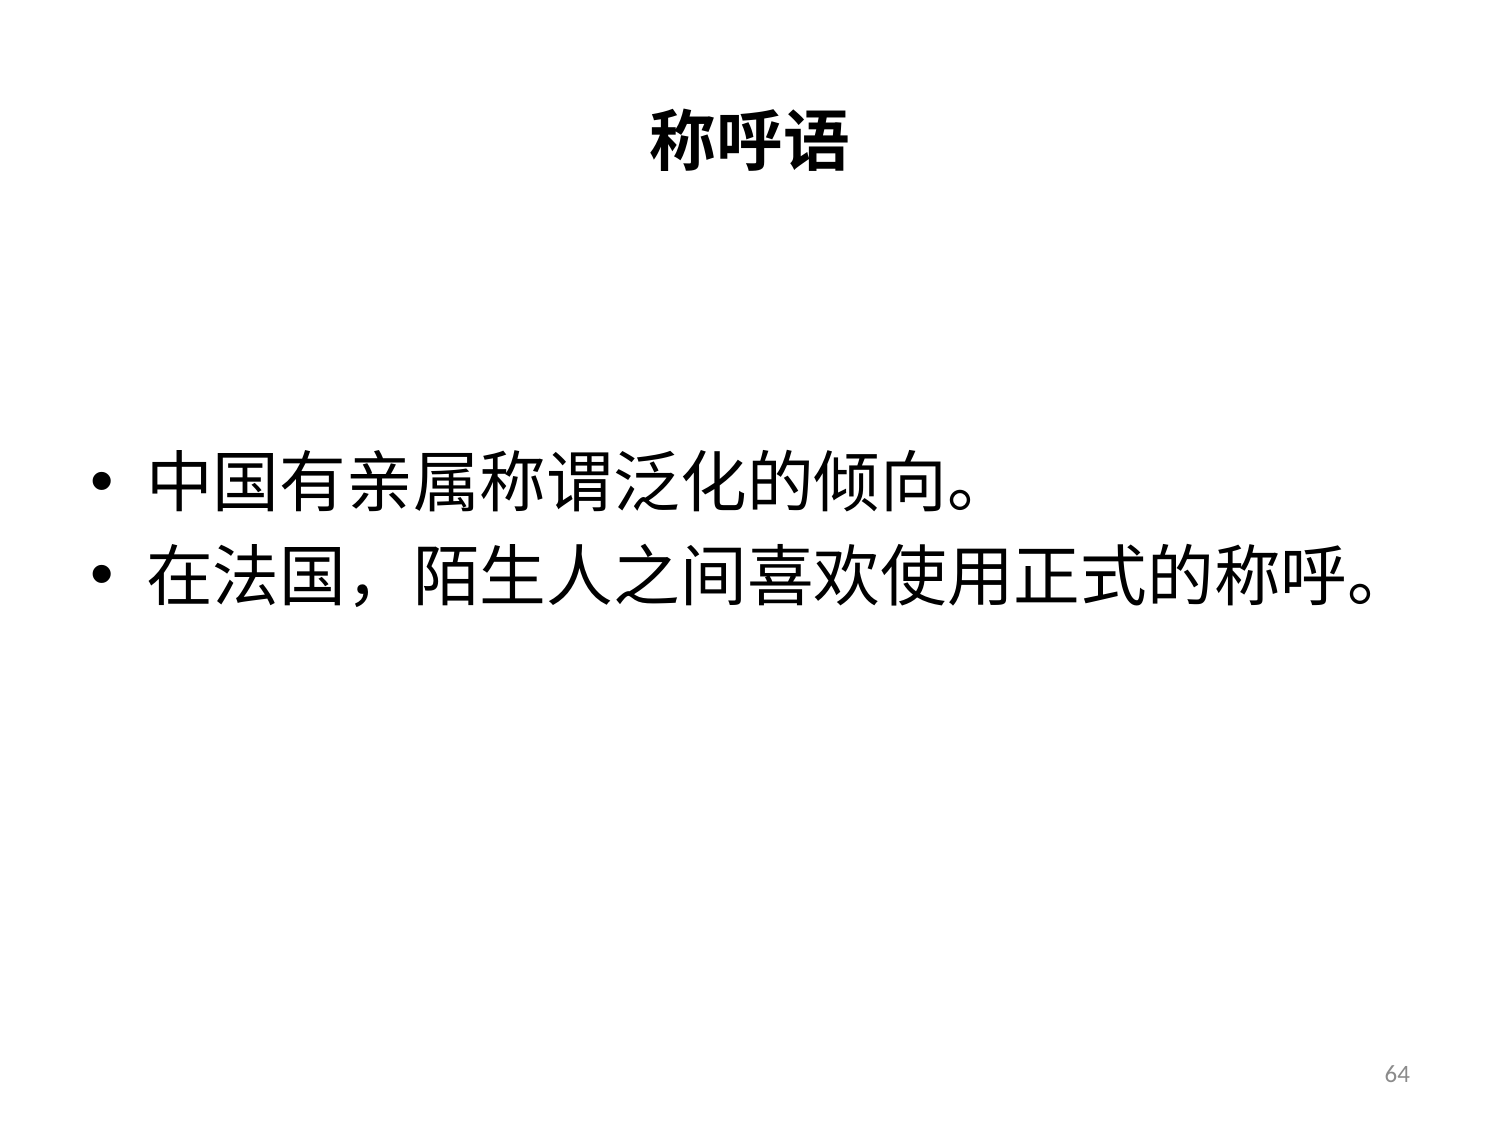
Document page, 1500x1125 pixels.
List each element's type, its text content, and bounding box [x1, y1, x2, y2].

title 称呼语 [75, 45, 1425, 233]
slide_number 64 [1074, 1042, 1425, 1103]
list 中国有亲属称谓泛化的倾向。 在法国，陌生人之间喜欢使用正式的称呼。 [75, 432, 1425, 1005]
